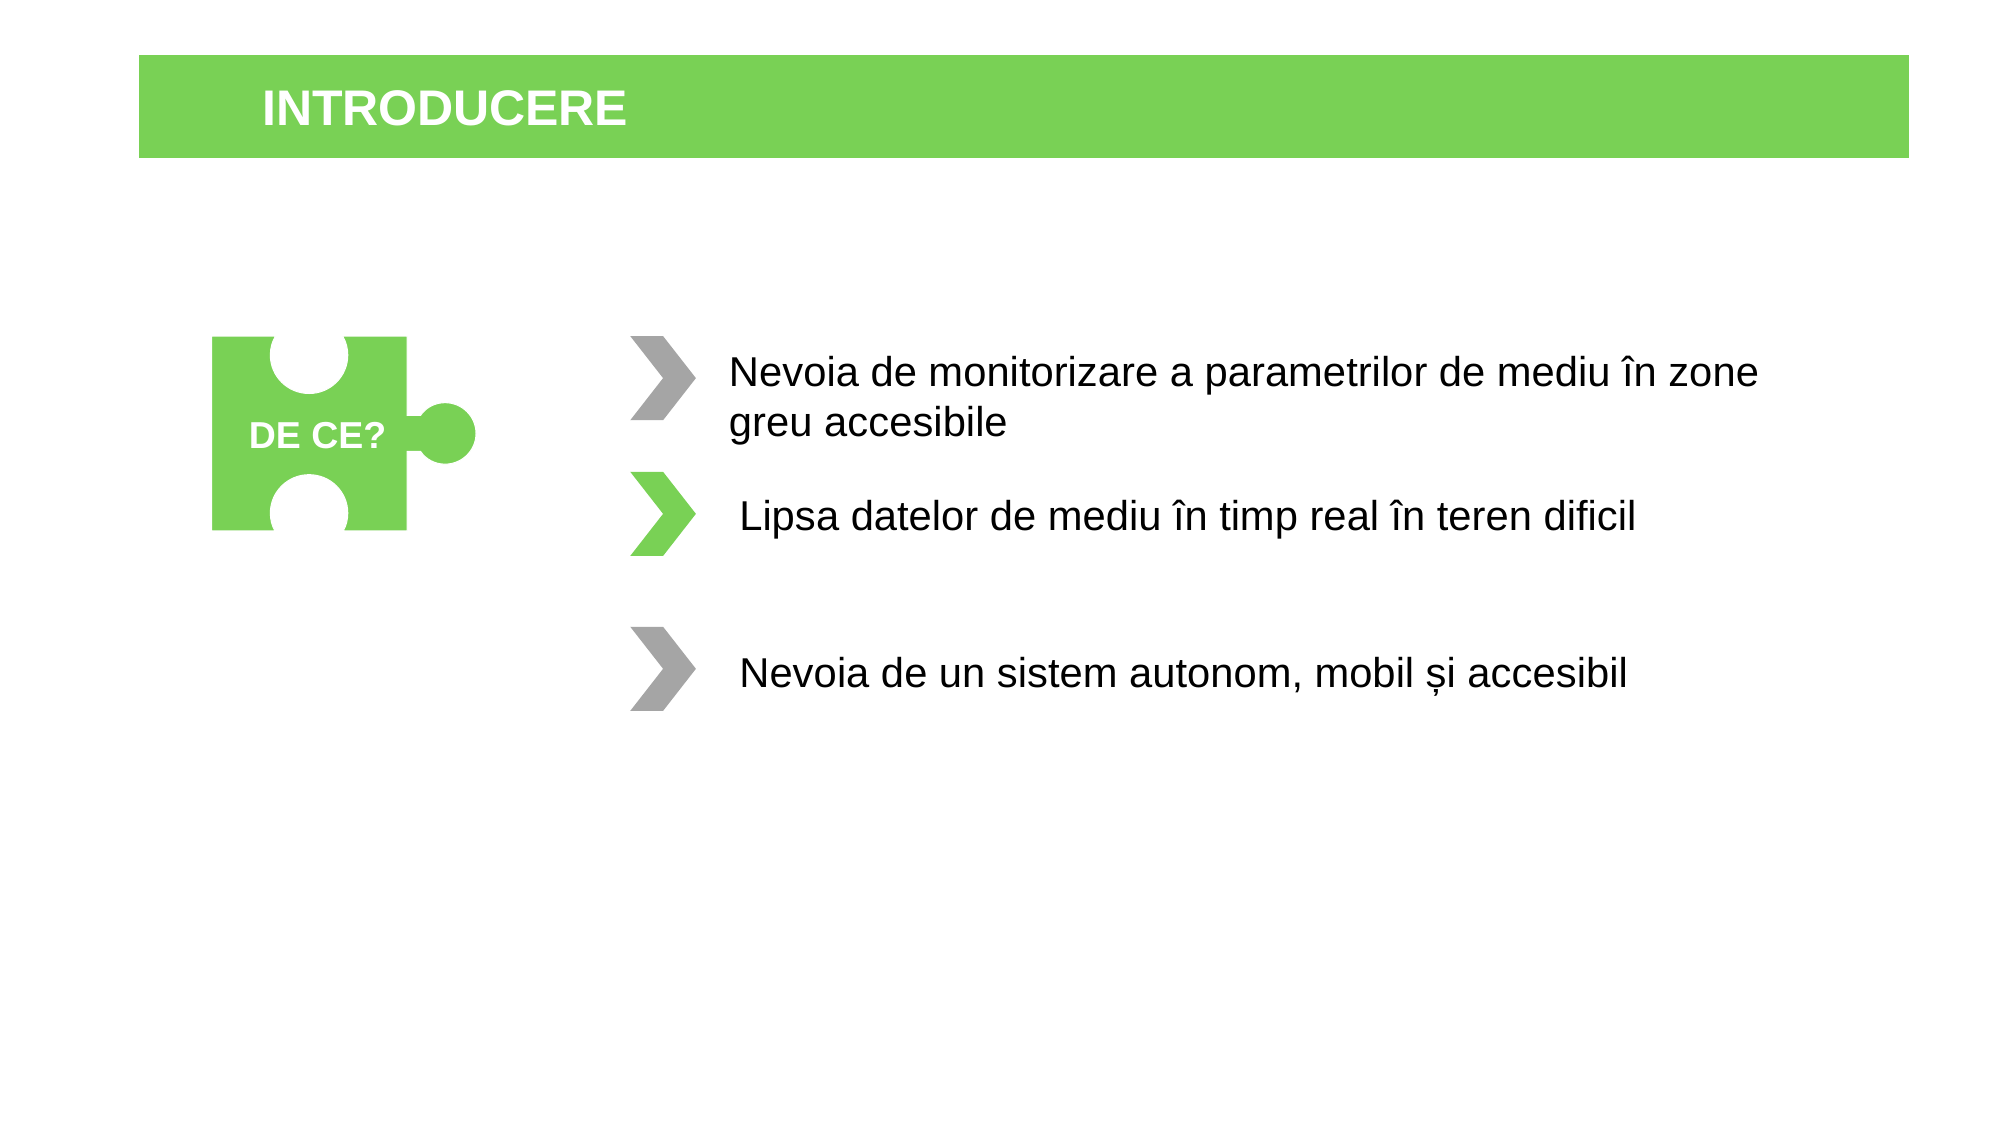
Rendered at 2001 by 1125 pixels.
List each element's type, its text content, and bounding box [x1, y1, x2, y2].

text_box Nevoia de un sistem autonom, mobil și accesibil [724, 638, 1663, 704]
text_box [628, 335, 698, 422]
text_box Nevoia de monitorizare a parametrilor de mediu în zone greu accesibile [714, 337, 1842, 453]
text_box [628, 625, 698, 712]
text_box [139, 55, 1909, 158]
text_box [628, 470, 698, 557]
text_box INTRODUCERE [247, 68, 682, 144]
text_box [210, 335, 478, 532]
text_box Lipsa datelor de mediu în timp real în teren dificil [724, 481, 1686, 546]
text_box DE CE? [234, 403, 408, 463]
